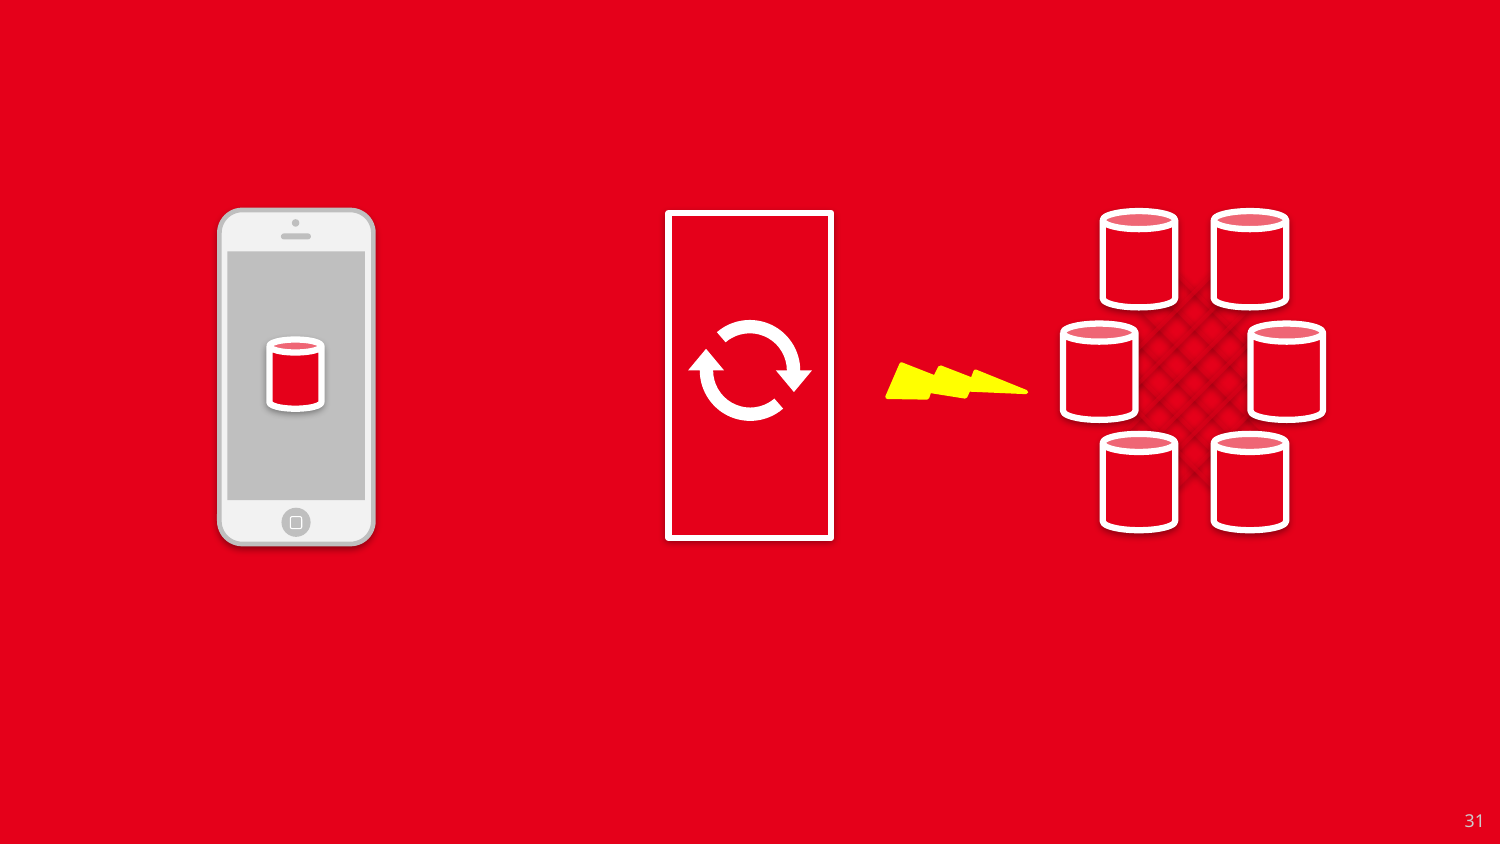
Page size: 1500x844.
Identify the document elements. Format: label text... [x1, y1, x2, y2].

text_box [665, 210, 834, 541]
slide_number 31 [1356, 799, 1500, 844]
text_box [219, 209, 374, 545]
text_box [687, 319, 813, 422]
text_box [1062, 210, 1327, 531]
text_box [885, 362, 1029, 400]
